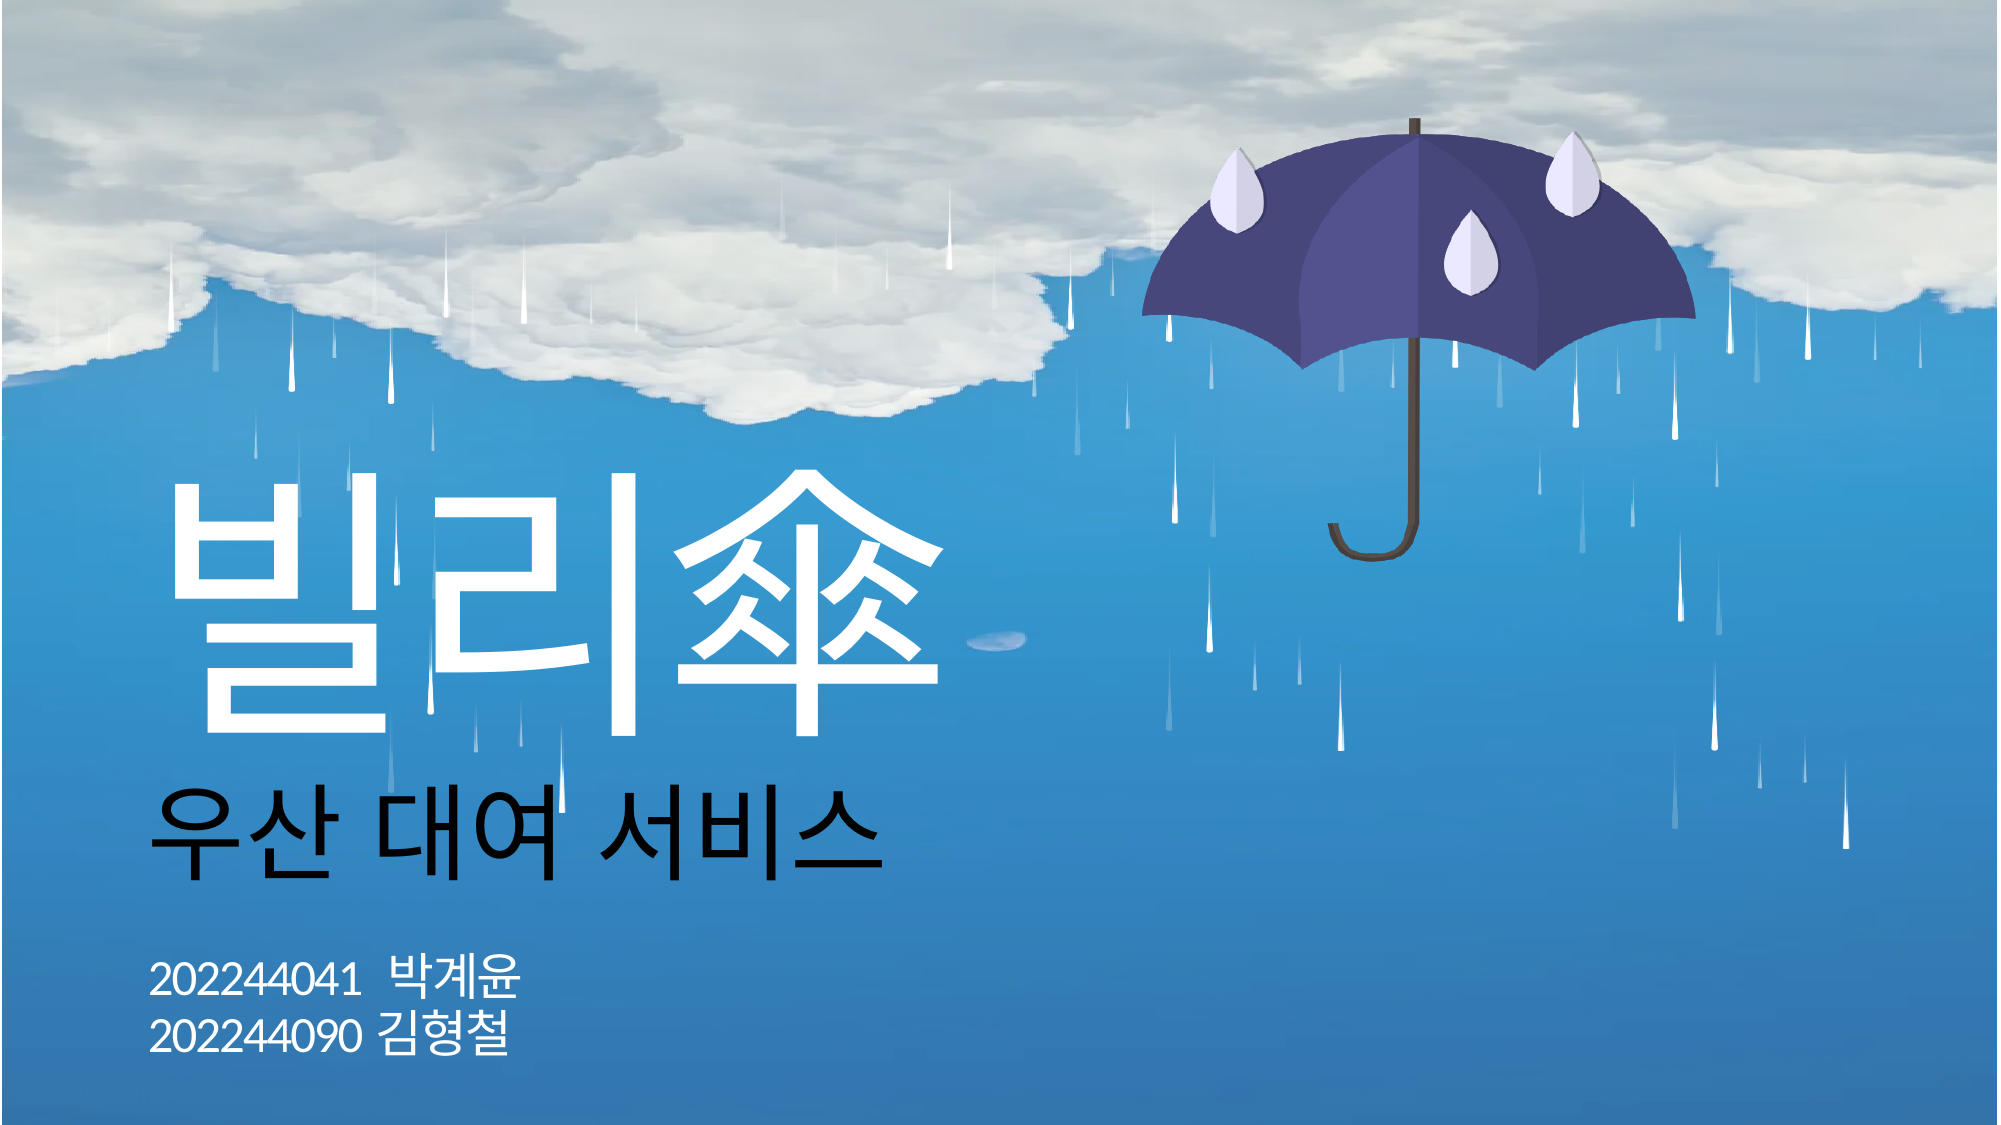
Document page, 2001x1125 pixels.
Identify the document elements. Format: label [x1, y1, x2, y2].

text_box [0, 23, 1925, 1060]
picture [0, 0, 2000, 1125]
